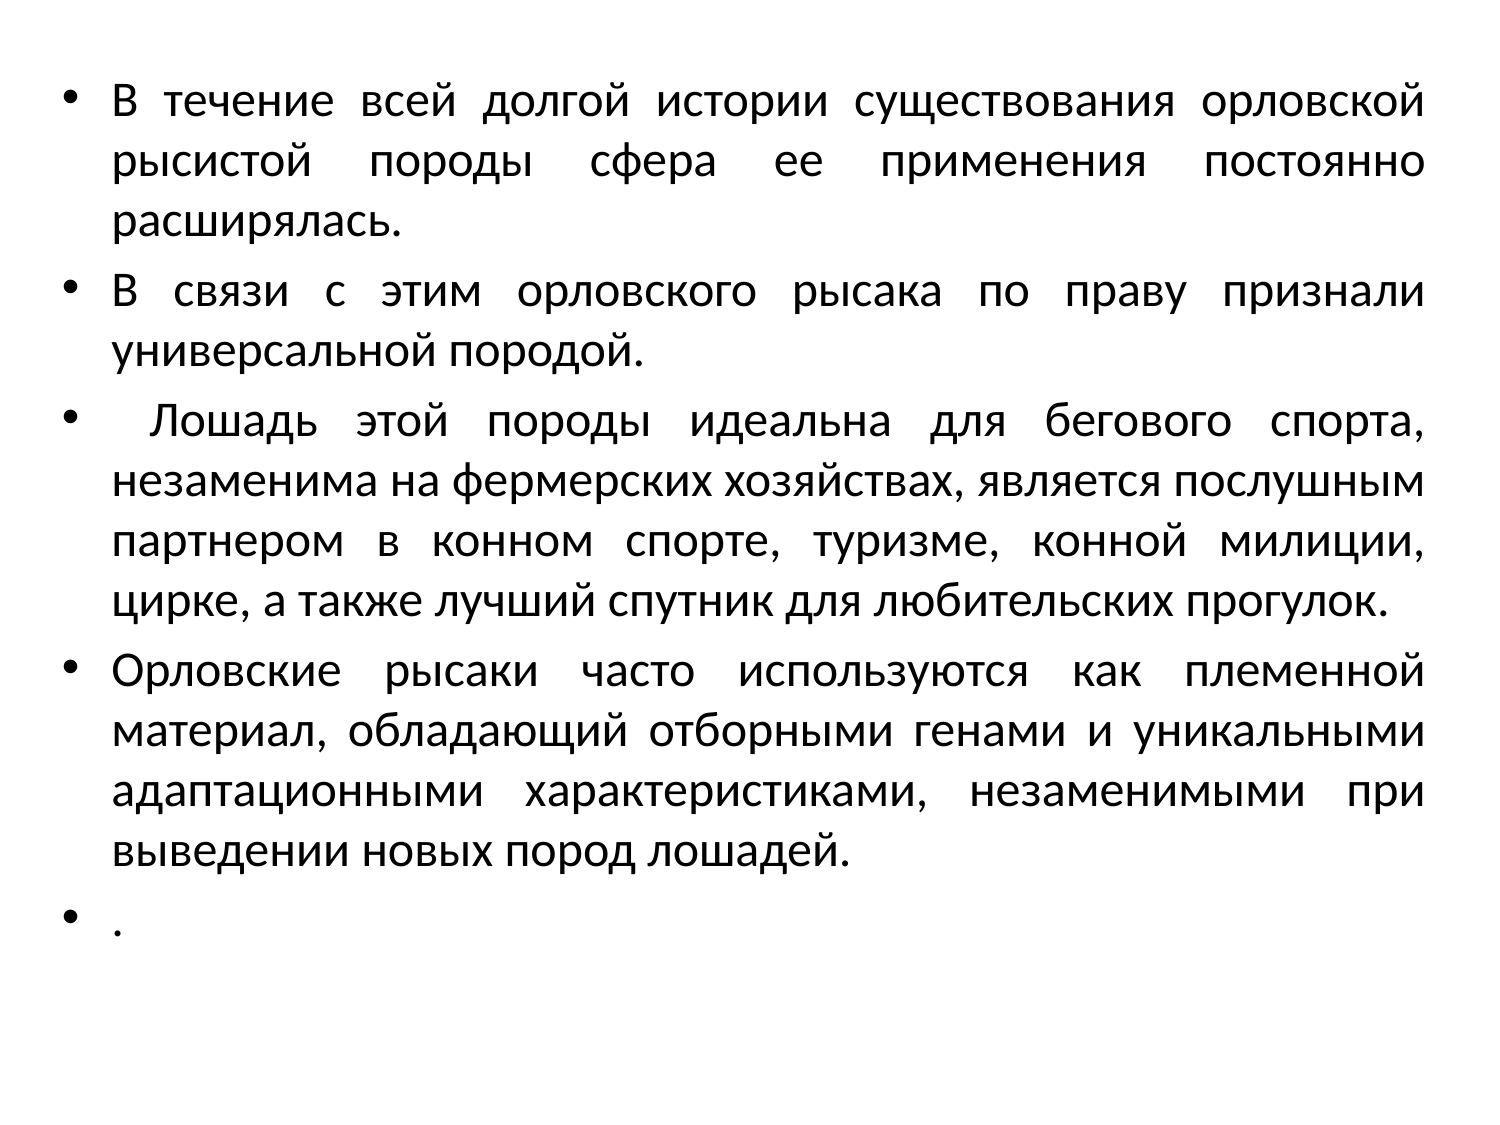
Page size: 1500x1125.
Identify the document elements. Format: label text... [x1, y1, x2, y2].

list В течение всей долгой истории существования орловской рысистой породы сфера ее применения постоянно расширялась. В связи с этим орловского рысака по праву признали универсальной породой. Лошадь этой породы идеальна для бегового спорта, незаменима на фермерских хозяйствах, является послушным партнером в конном спорте, туризме, конной милиции, цирке, а также лучший спутник для любительских прогулок. Орловские рысаки часто используются как племенной материал, обладающий отборными генами и уникальными адаптационными характеристиками, незаменимыми при выведении новых пород лошадей. . [46, 58, 1442, 1005]
